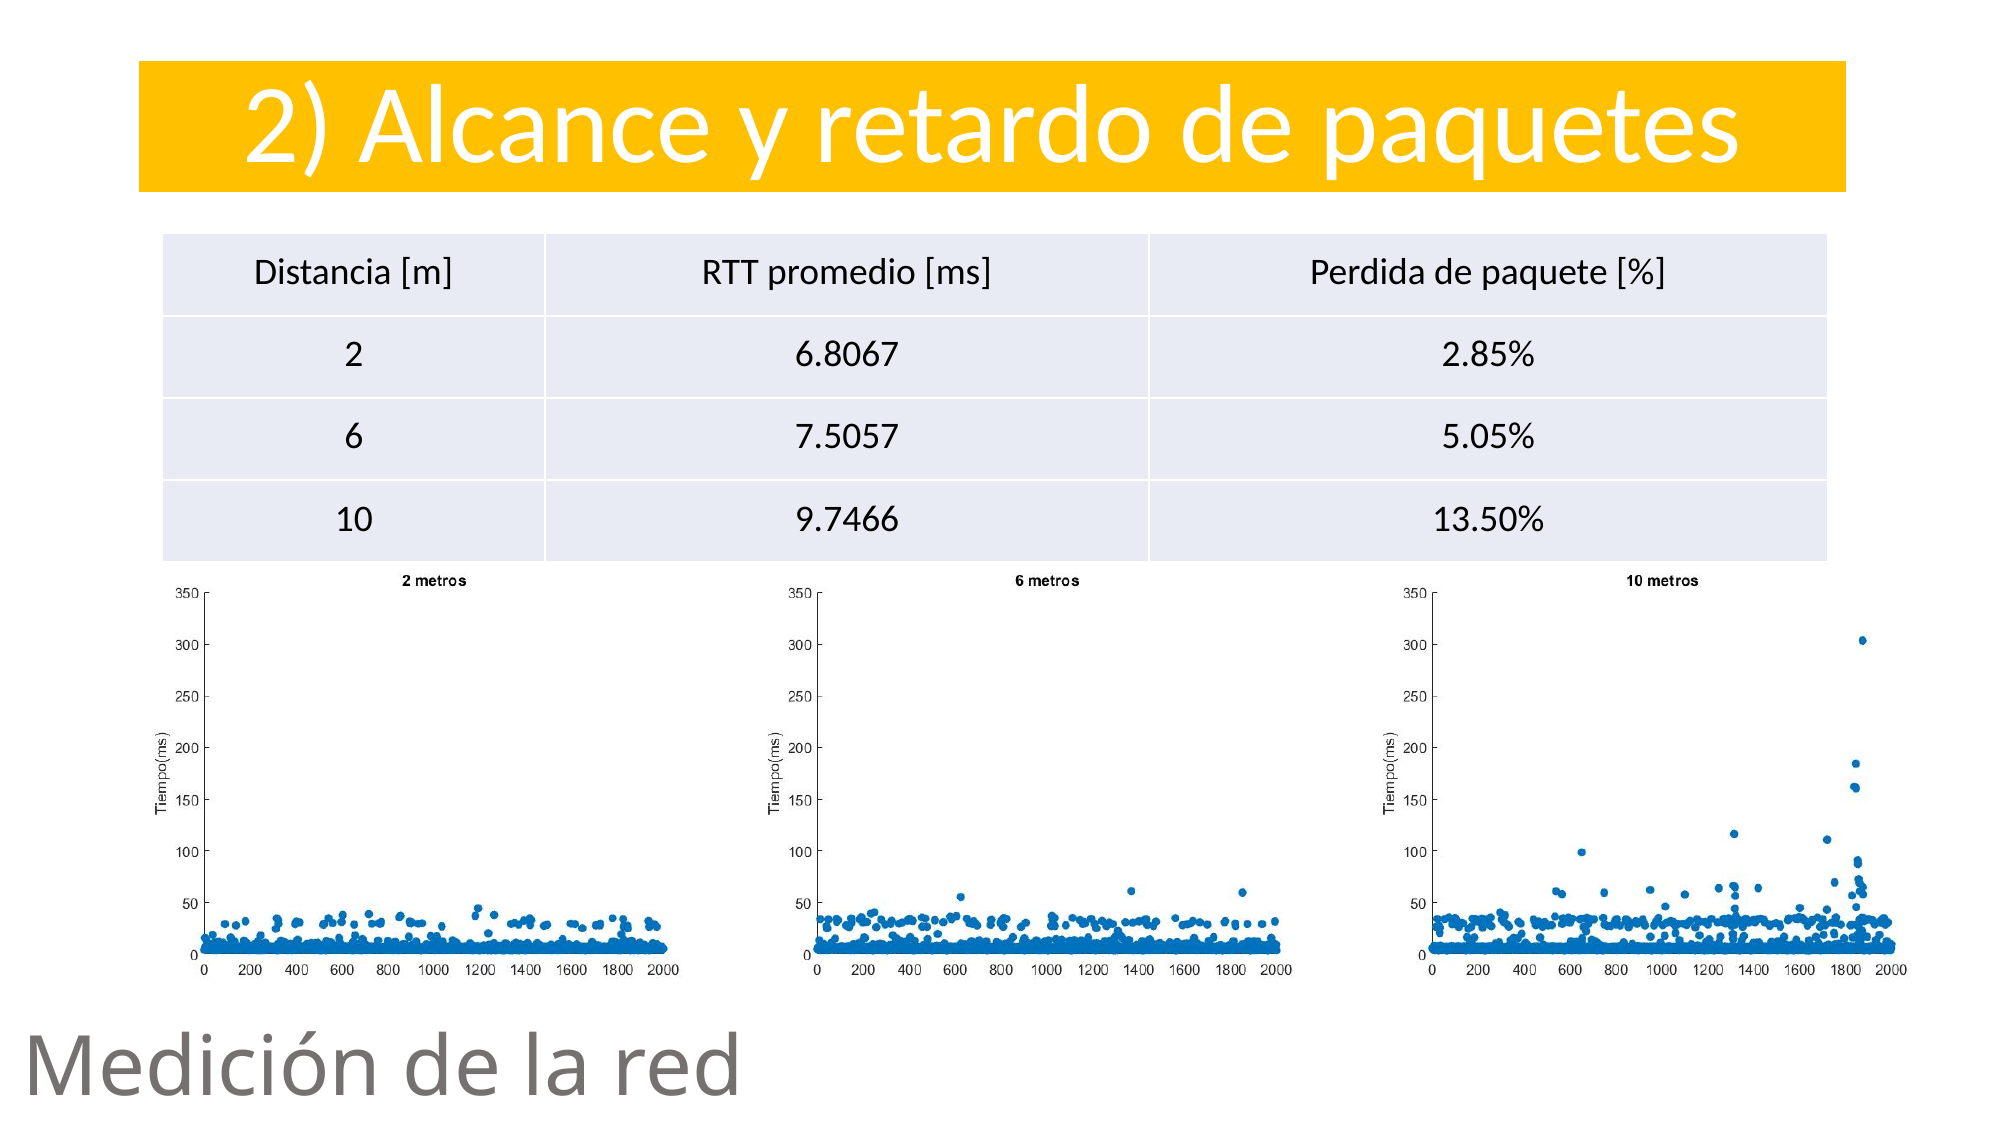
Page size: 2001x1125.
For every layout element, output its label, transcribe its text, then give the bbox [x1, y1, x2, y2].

text_box Medición de la red [0, 979, 759, 1125]
picture [740, 559, 1332, 1003]
table_header Perdida de paquete [%] [1150, 234, 1827, 315]
table_header RTT promedio [ms] [546, 234, 1148, 315]
title 2) Alcance y retardo de paquetes [136, 58, 1849, 195]
picture [1355, 559, 1947, 1003]
table_cell 2 [163, 317, 544, 397]
table_header Distancia [m] [163, 234, 544, 315]
table_cell 9.7466 [546, 481, 1148, 561]
table_cell 6 [163, 399, 544, 479]
table_cell 10 [163, 481, 544, 559]
table_cell 2.85% [1150, 317, 1827, 397]
table_cell 13.50% [1150, 481, 1827, 561]
table_cell 6.8067 [546, 317, 1148, 397]
table_cell 7.5057 [546, 399, 1148, 479]
table_cell 5.05% [1150, 399, 1827, 479]
picture [127, 559, 719, 1003]
